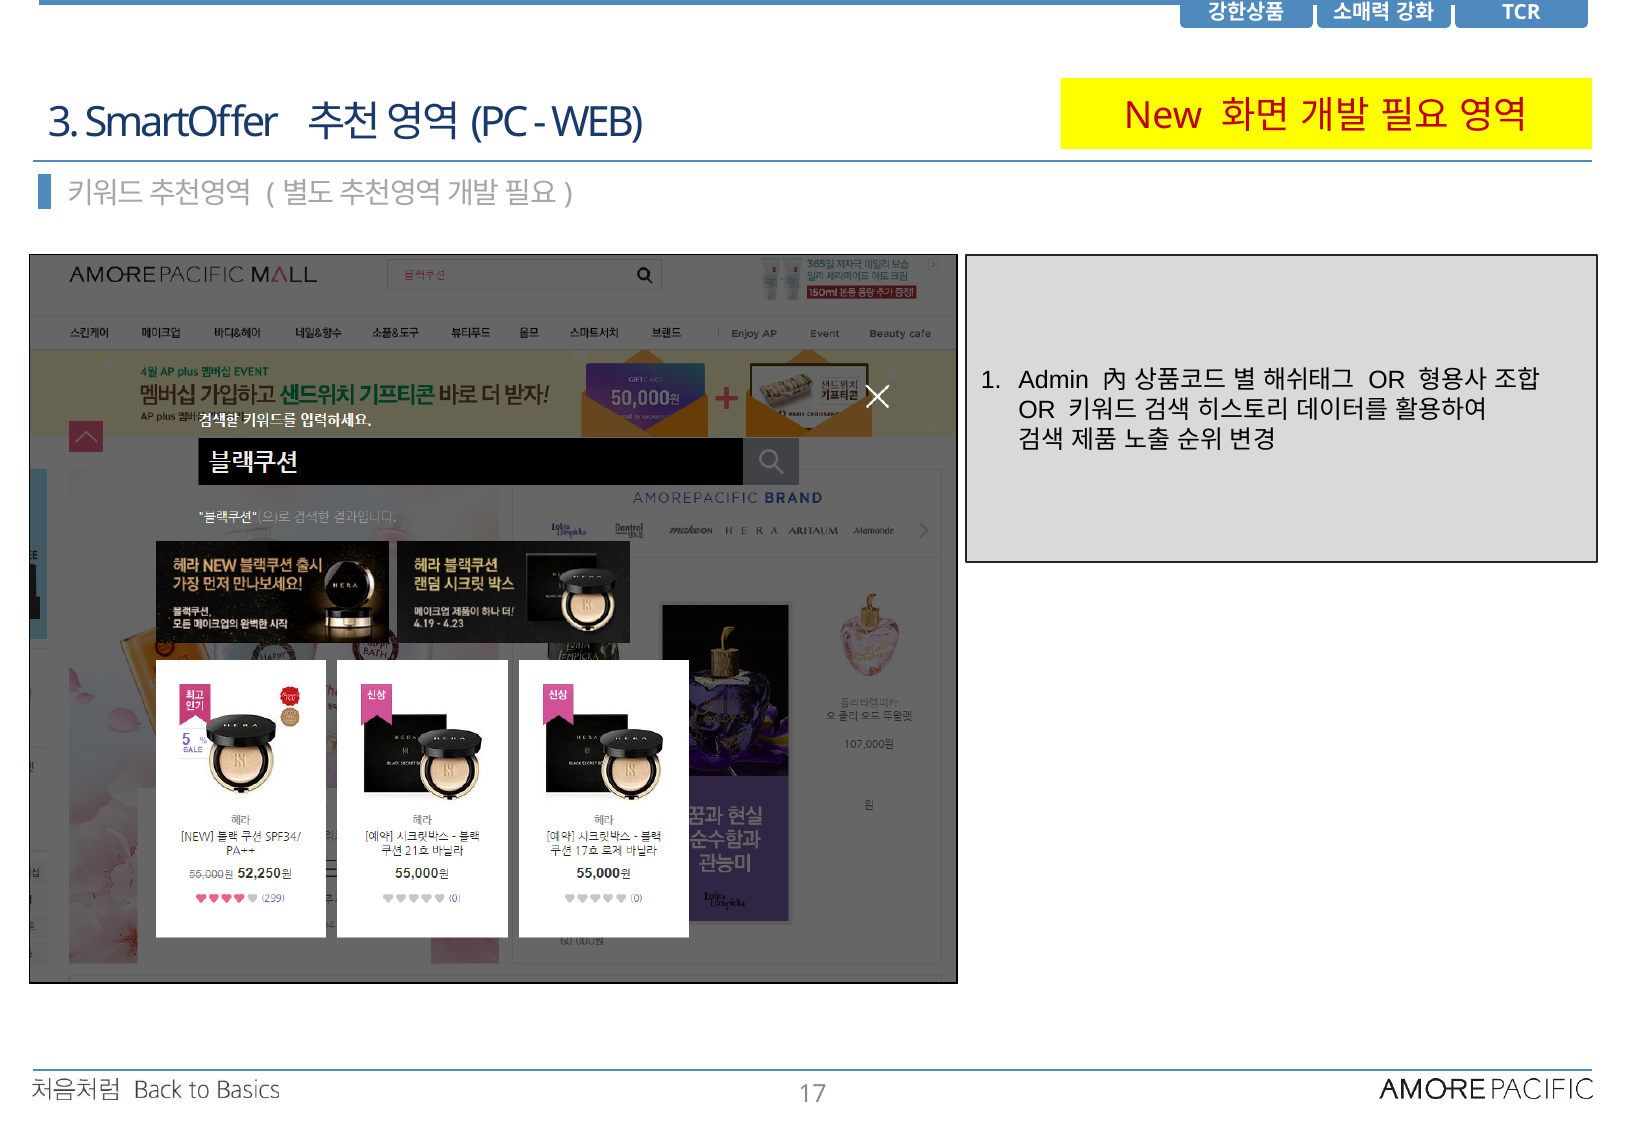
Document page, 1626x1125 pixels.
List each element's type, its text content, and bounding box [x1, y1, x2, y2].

text_box New 화면 개발 필요 영역 [1058, 76, 1594, 151]
picture [29, 254, 957, 983]
text_box 키워드 추천영역 (별도 추천영역 개발 필요) [61, 167, 695, 252]
slide_number 17 [761, 1070, 864, 1102]
text_box Admin 內 상품코드 별 해쉬태그 OR 형용사 조합 OR 키워드 검색 히스토리 데이터를 활용하여 검색 제품 노출 순위 변경 [964, 253, 1599, 565]
picture [32, 1078, 279, 1100]
text_box 3. SmartOffer 추천 영역(PC - WEB) [32, 78, 1274, 162]
picture [1379, 1078, 1593, 1099]
